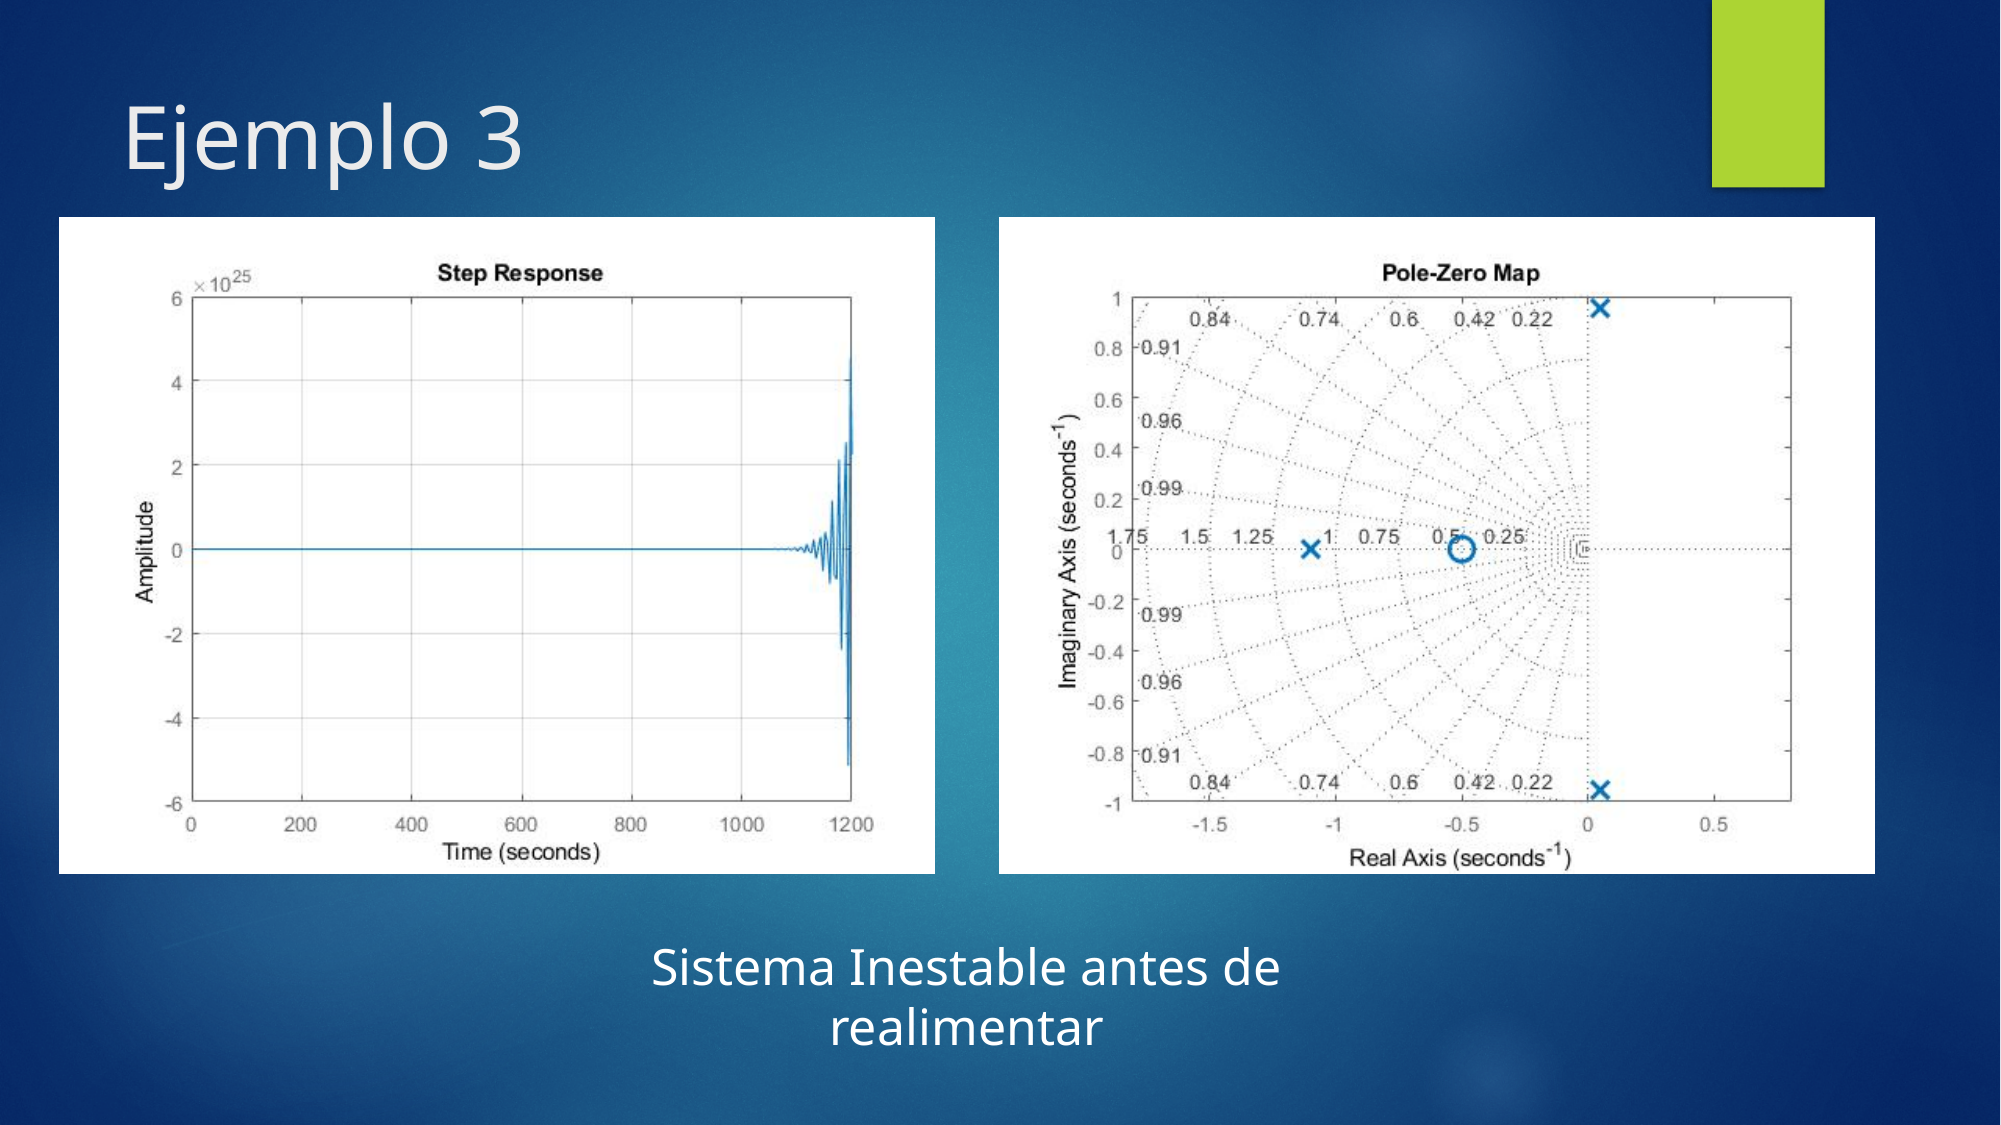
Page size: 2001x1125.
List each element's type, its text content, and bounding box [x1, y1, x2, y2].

text_box Sistema Inestable antes de realimentar [626, 928, 1307, 1064]
picture [0, 0, 2001, 1125]
title Ejemplo 3 [106, 74, 1649, 189]
